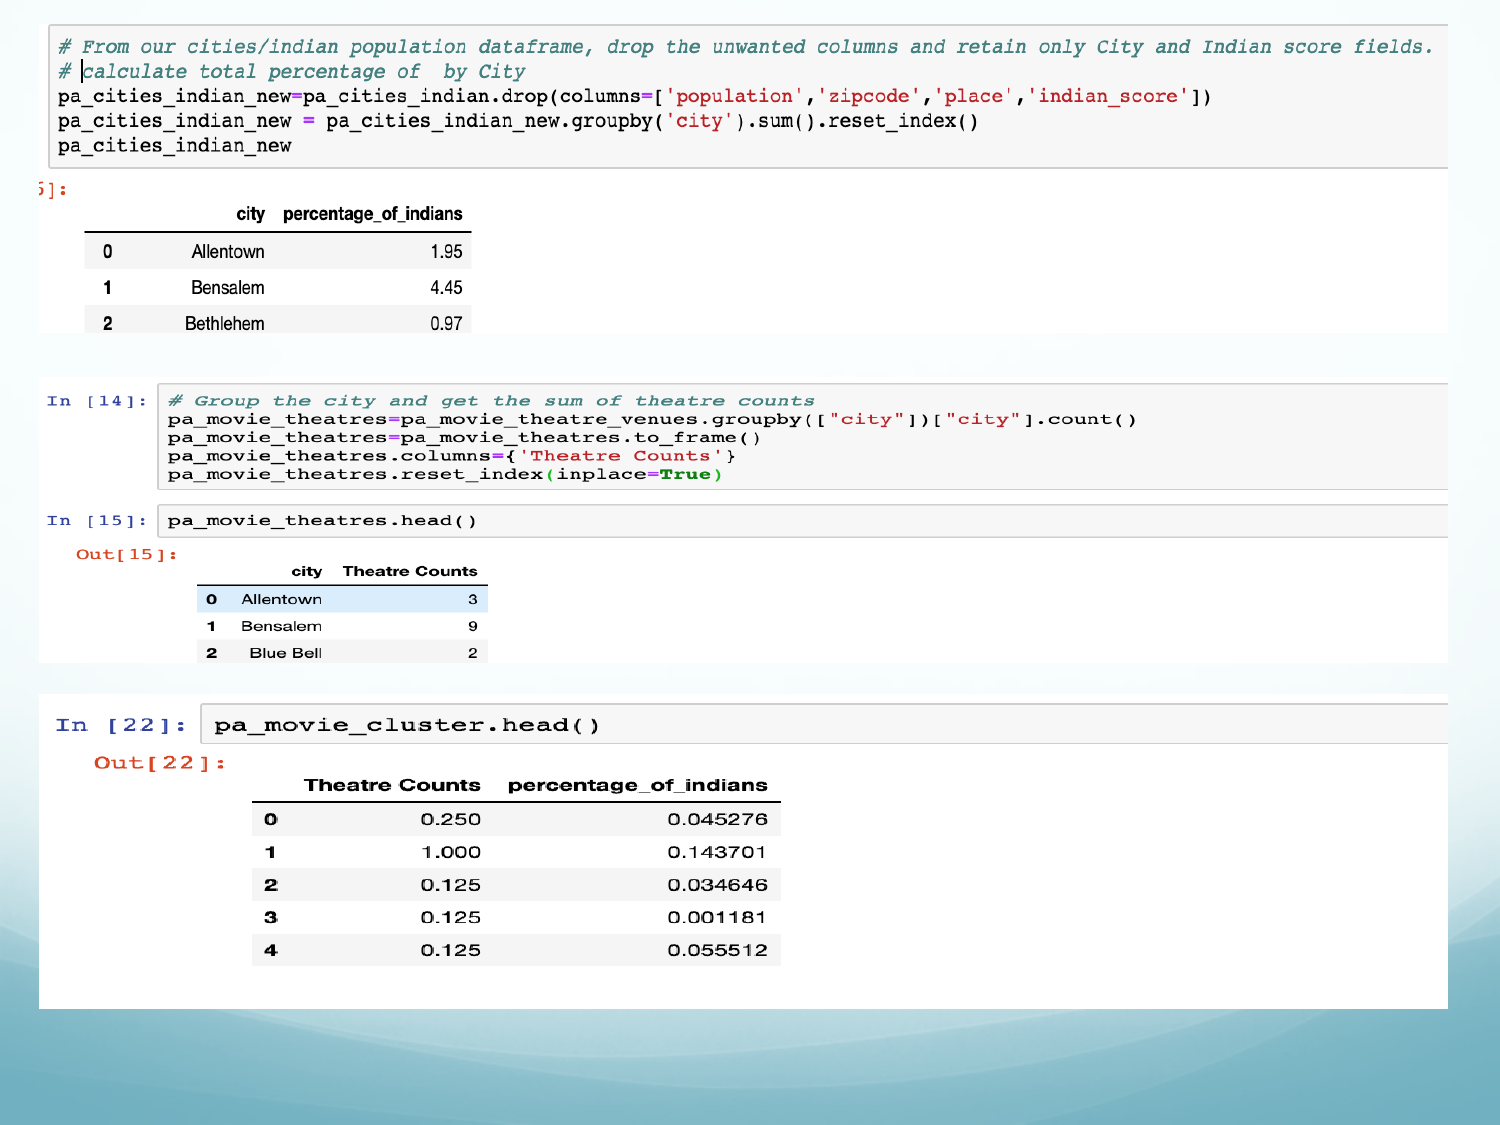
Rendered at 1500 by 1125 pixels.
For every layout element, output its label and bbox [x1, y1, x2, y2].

picture [38, 693, 1449, 1010]
picture [38, 24, 1449, 333]
list [18, 24, 1471, 975]
picture [38, 377, 1449, 664]
